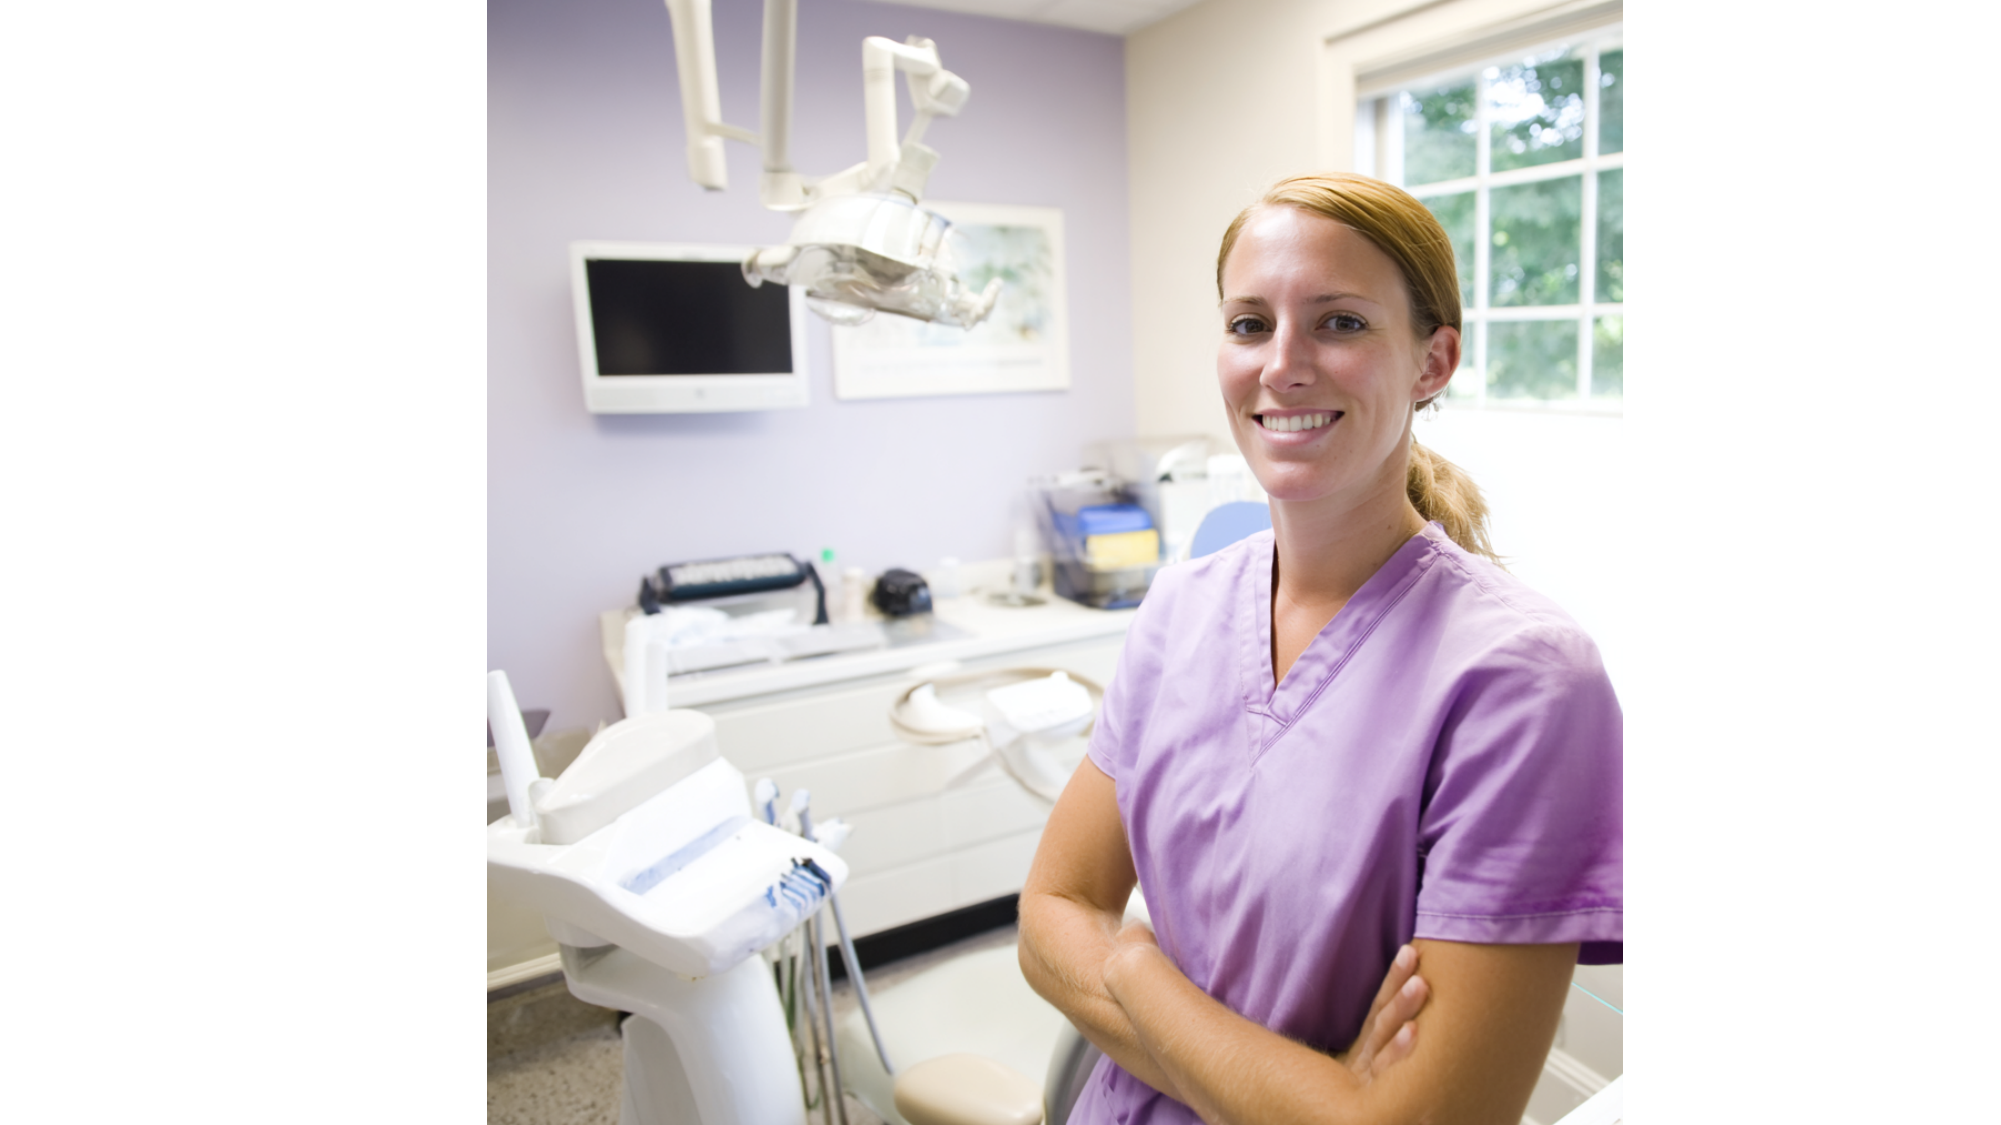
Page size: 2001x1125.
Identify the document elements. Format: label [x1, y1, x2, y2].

list [487, 0, 1623, 1125]
